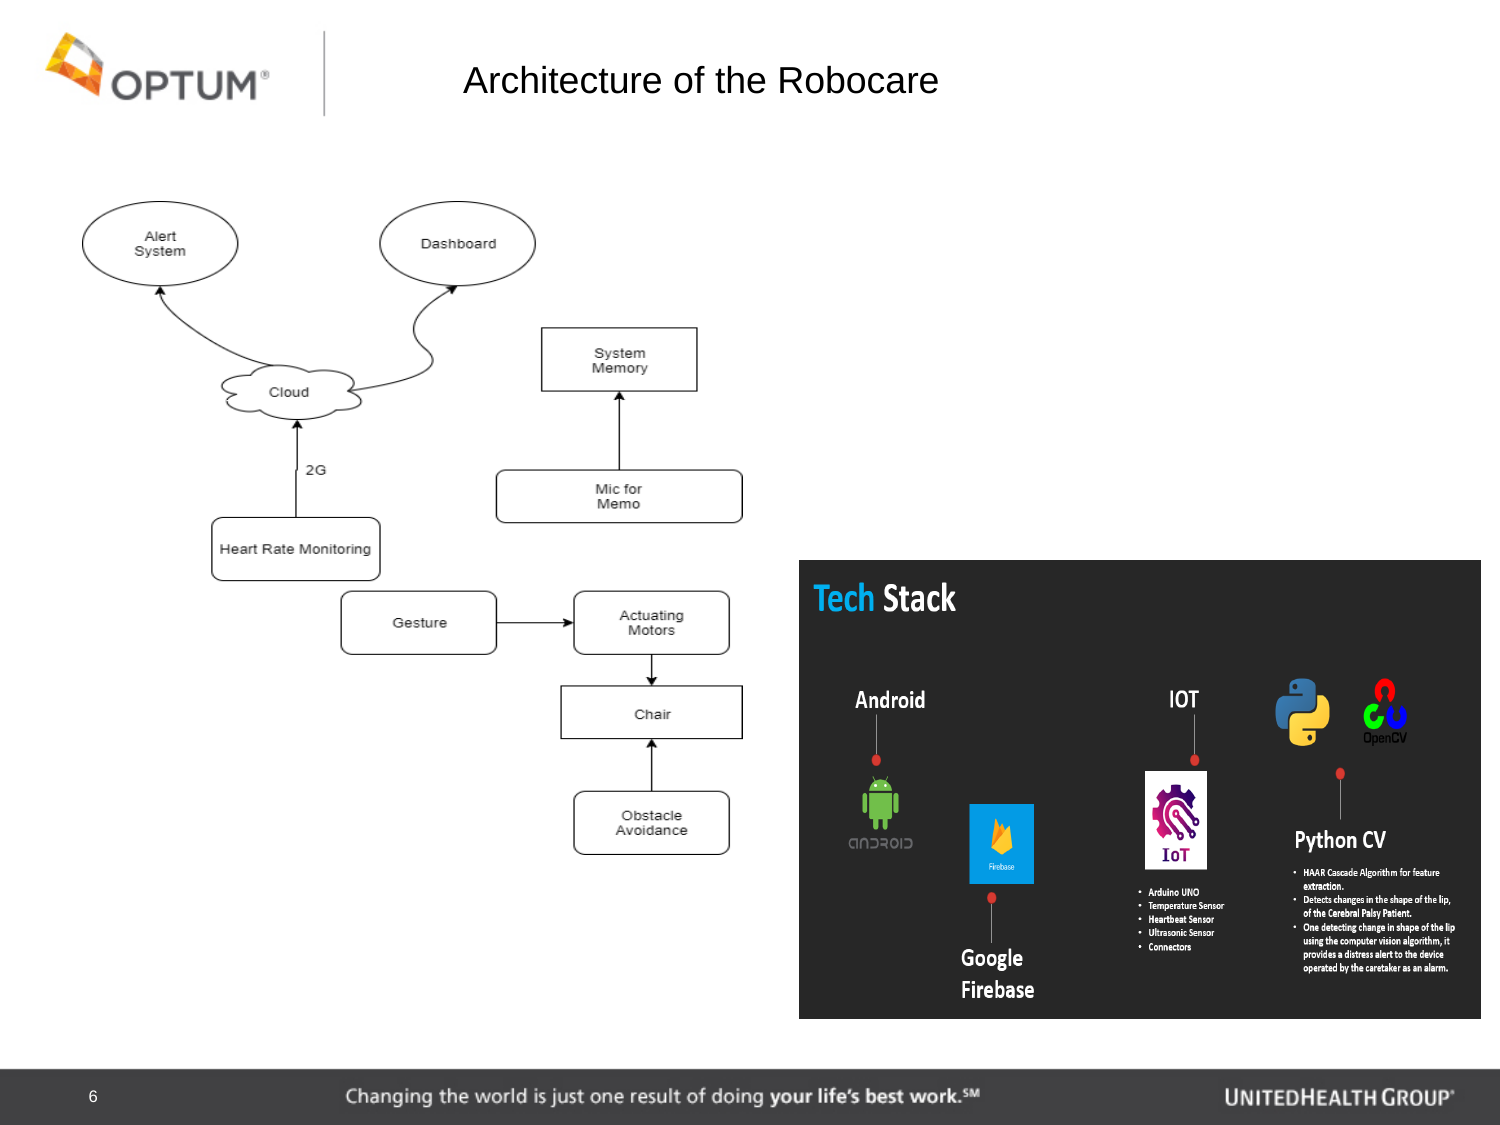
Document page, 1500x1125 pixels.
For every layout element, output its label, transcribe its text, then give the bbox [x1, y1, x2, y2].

text_box Architecture of the Robocare [448, 48, 1234, 109]
picture [0, 0, 1500, 1125]
